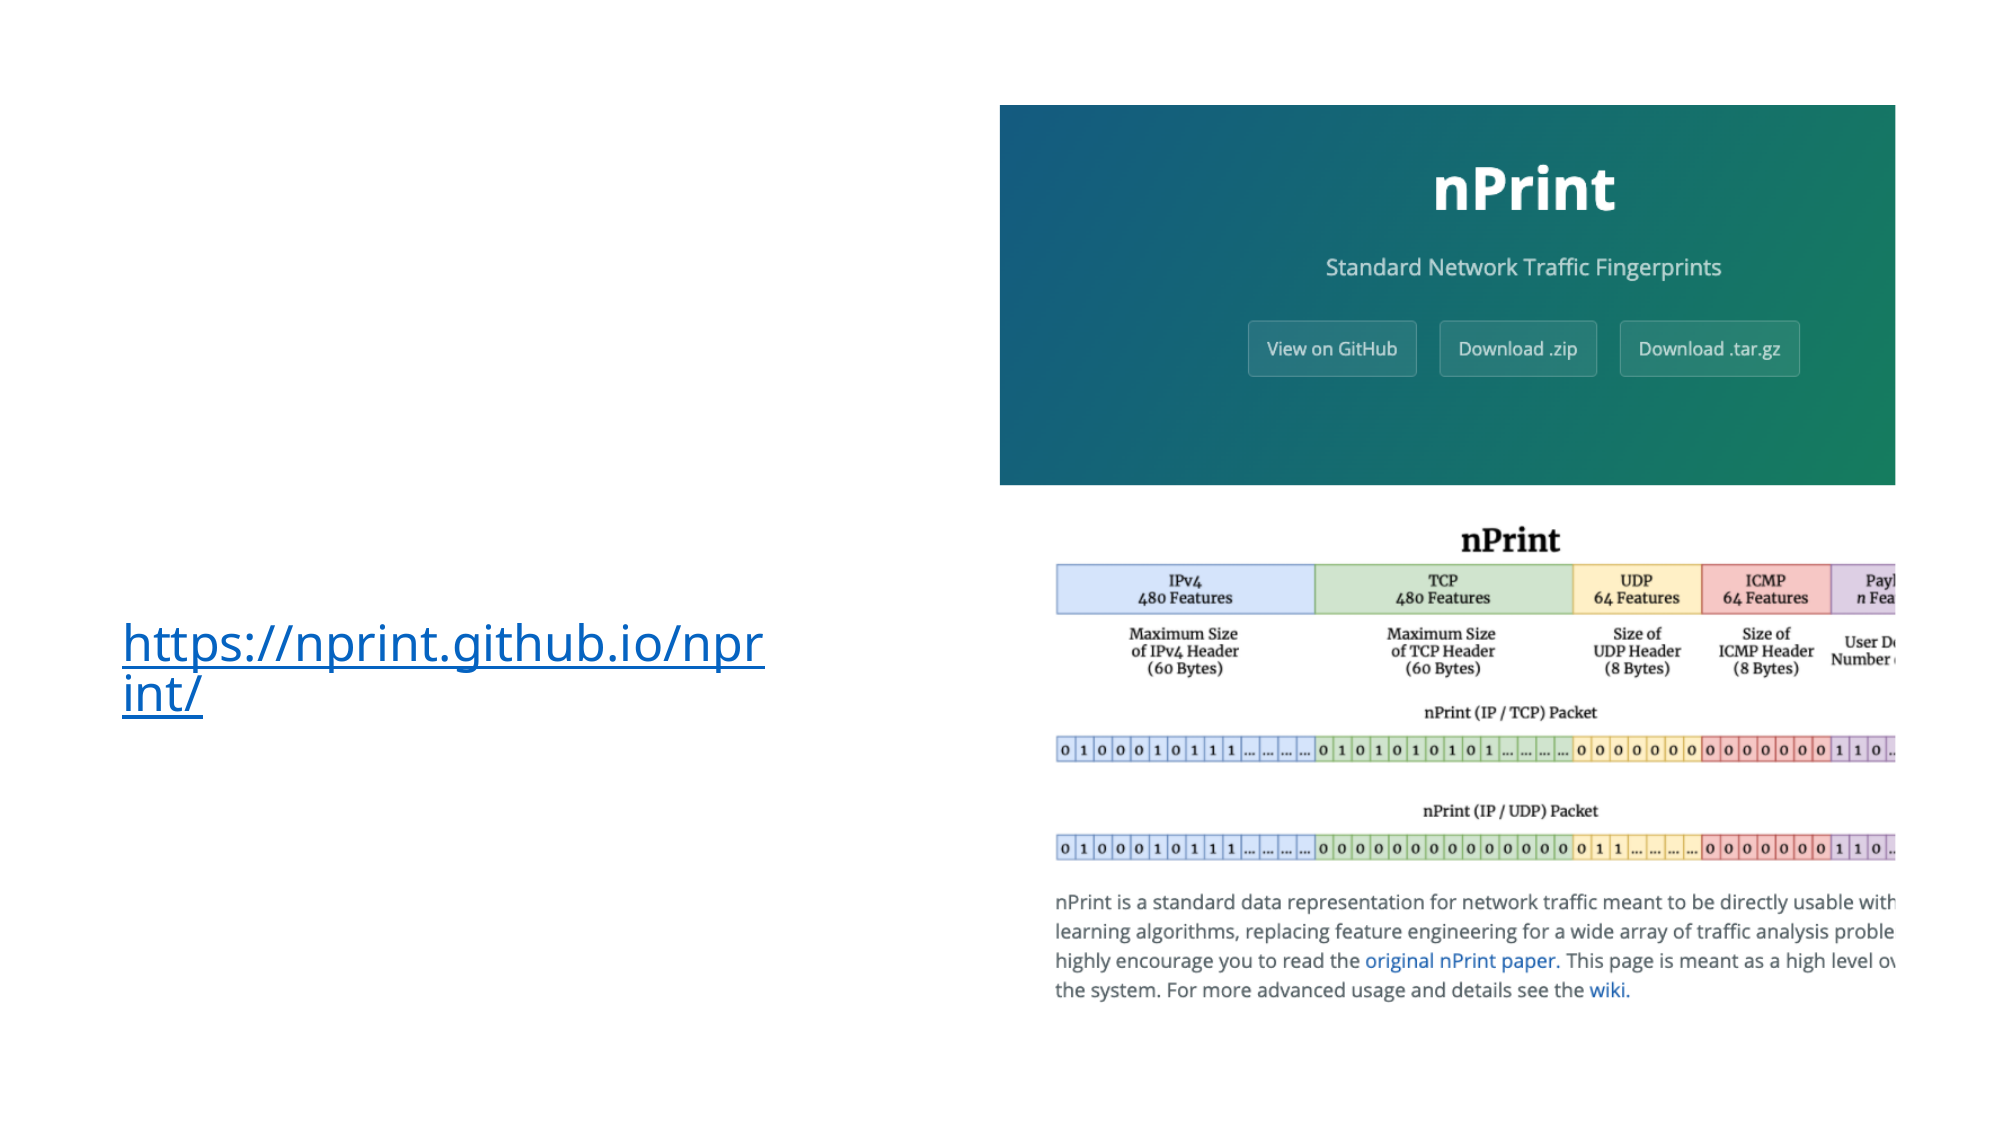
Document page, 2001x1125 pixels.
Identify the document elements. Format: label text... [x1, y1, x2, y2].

title Looking Ahead: Statistical Models for Network Traffic Analysis https://nprint.github.io/nprint/ [101, 104, 796, 1021]
picture [999, 104, 1896, 1021]
